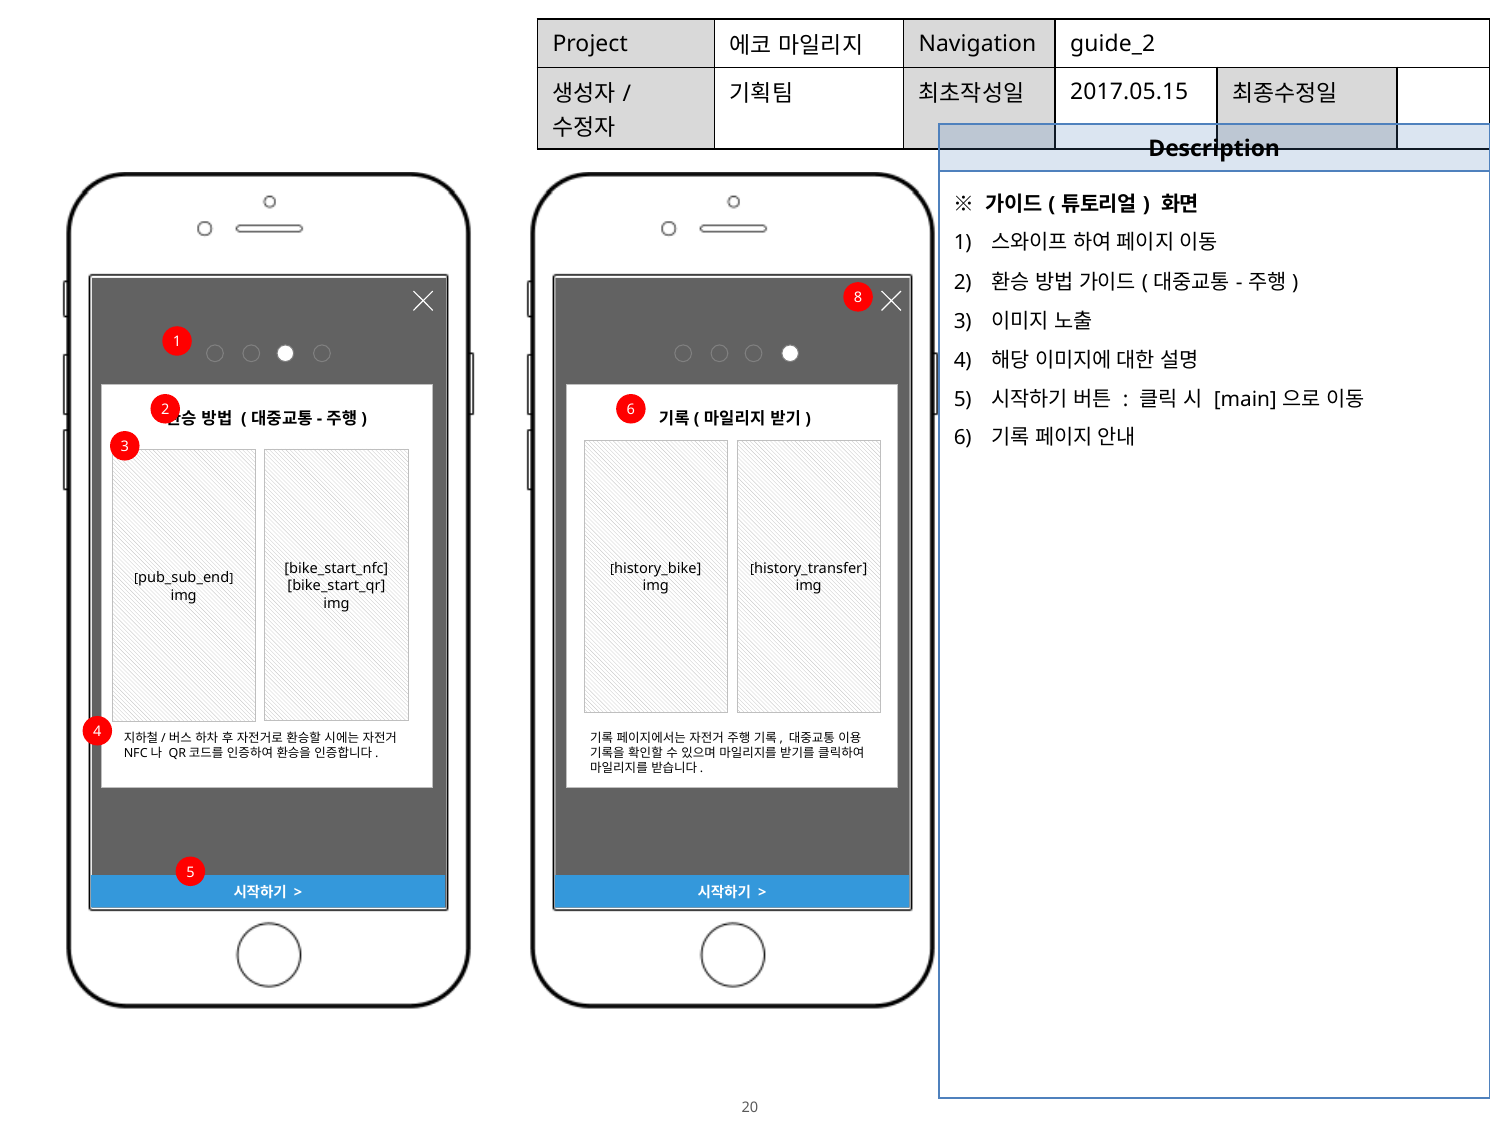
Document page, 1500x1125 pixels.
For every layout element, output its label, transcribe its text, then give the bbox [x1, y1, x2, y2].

text_box [240, 342, 262, 364]
text_box 기록(마일리지 받기) [615, 400, 856, 435]
text_box [743, 342, 764, 364]
text_box [311, 342, 333, 364]
text_box [779, 342, 801, 364]
text_box 환승 방법 (대중교통-주행) [146, 400, 387, 435]
text_box [90, 276, 448, 910]
text_box 3 [107, 428, 142, 463]
text_box 8 [841, 280, 875, 314]
text_box [553, 276, 912, 910]
text_box 2 [148, 391, 183, 426]
table_cell [1398, 68, 1489, 123]
text_box 시작하기 > [90, 875, 446, 908]
text_box 4 [80, 713, 115, 748]
table_cell 기획팀 [715, 68, 903, 148]
text_box [history_transfer] img [737, 440, 881, 712]
text_box [204, 342, 226, 364]
text_box [709, 342, 730, 364]
table_header Navigation [904, 20, 1054, 67]
text_box [672, 342, 694, 364]
table_header Project [538, 20, 714, 67]
text_box [bike_start_nfc] [bike_start_qr] img [264, 448, 408, 721]
text_box 6 [614, 391, 648, 426]
text_box [history_bike] img [584, 440, 728, 712]
text_box 시작하기 > [554, 875, 910, 908]
text_box 1 [160, 324, 194, 358]
text_box [566, 384, 897, 787]
text_box 지하철/버스 하차 후 자전거로 환승할 시에는 자전거 NFC나 QR코드를 인증하여 환승을 인증합니다. [108, 722, 427, 768]
text_box 기록 페이지에서는 자전거 주행 기록, 대중교통 이용 기록을 확인할 수 있으며 마일리지를 받기를 클릭하여 마일리지를 받습니다. [575, 722, 893, 783]
text_box [881, 290, 902, 311]
text_box 5 [173, 854, 208, 889]
table_header Description [940, 125, 1489, 170]
table_header 에코 마일리지 [715, 20, 903, 67]
text_box [101, 384, 432, 787]
table_cell 2017.05.15 [1056, 68, 1216, 123]
table_cell 생성자/수정자 [538, 68, 714, 148]
text_box [pub_sub_end] img [112, 449, 256, 722]
table_cell 최종수정일 [1218, 68, 1396, 123]
text_box [413, 290, 434, 311]
text_box [274, 342, 296, 364]
picture [504, 172, 938, 1012]
table_header guide_2 [1056, 20, 1489, 67]
table_cell ※ 가이드(튜토리얼) 화면 스와이프 하여 페이지 이동 환승 방법 가이드(대중교통-주행) 이미지 노출 해당 이미지에 대한 설명 시작하기 버튼 : 클릭 시 [main]으로 이동 기록 페이지 안내 [940, 172, 1489, 1097]
picture [41, 172, 488, 1012]
table_cell 최초작성일 [904, 68, 1054, 148]
